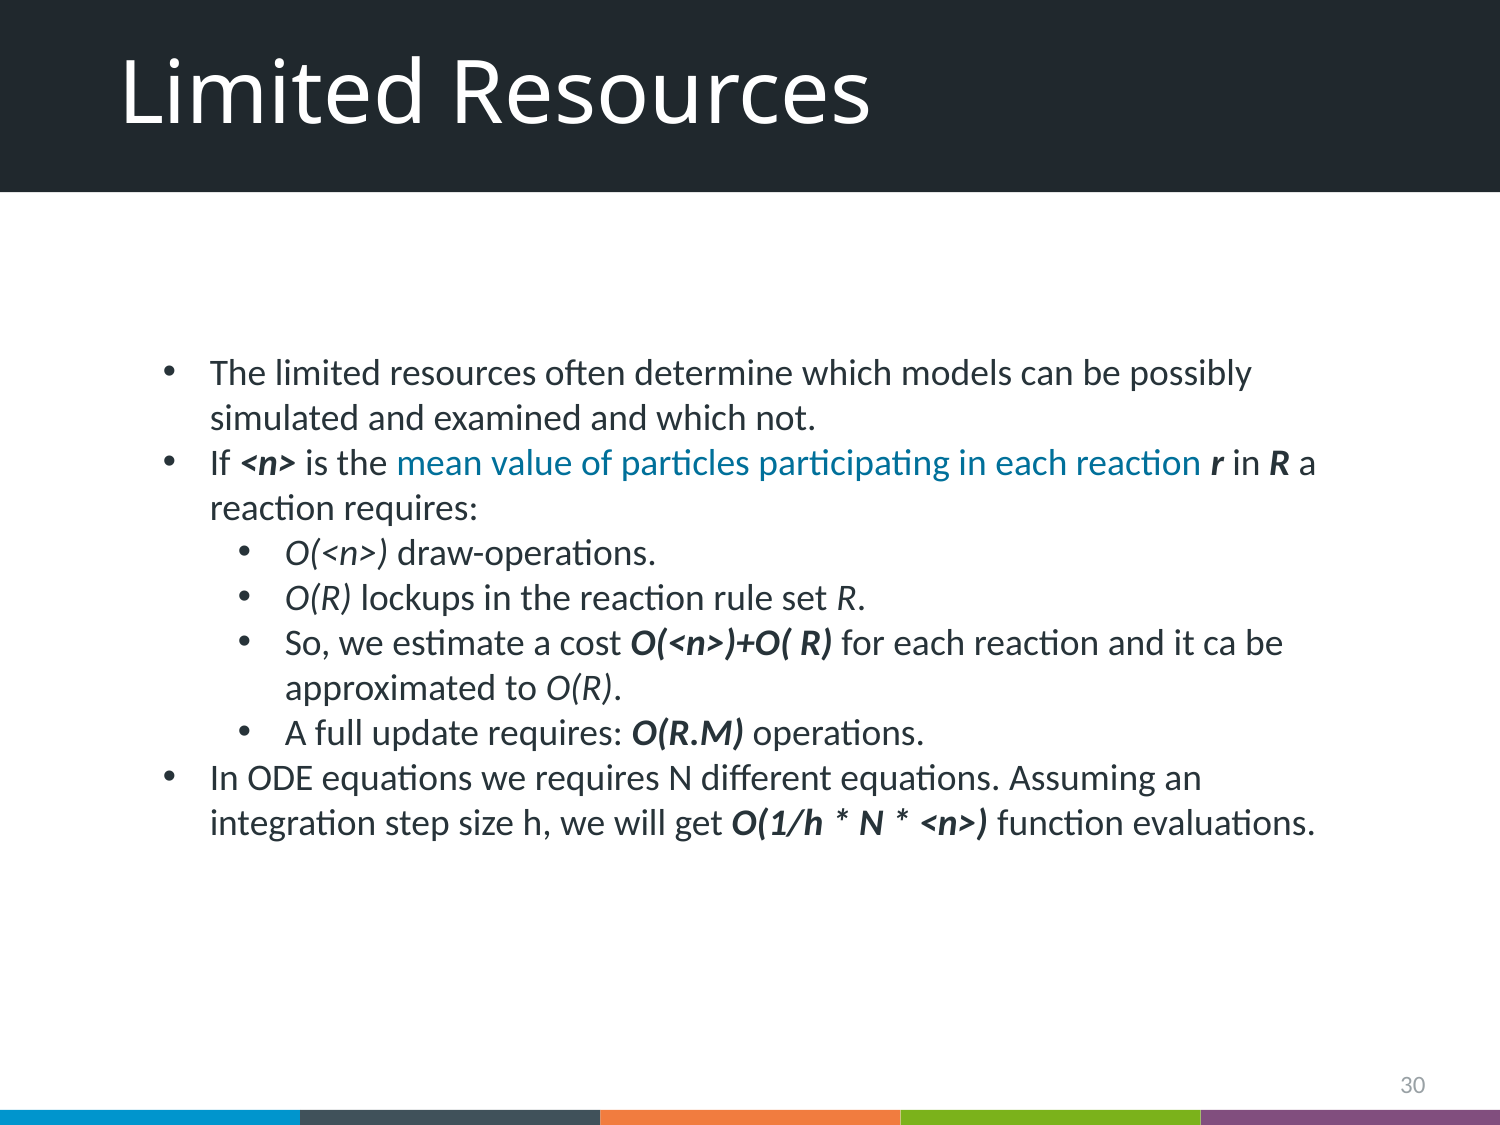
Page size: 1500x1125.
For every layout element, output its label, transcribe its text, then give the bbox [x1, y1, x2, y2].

text_box The limited resources often determine which models can be possibly simulated and examined and which not. If <n> is the mean value of particles participating in each reaction r in R a reaction requires: O(<n>) draw-operations. O(R) lockups in the reaction rule set R. So, we estimate a cost O(<n>)+O( R) for each reaction and it ca be approximated to O(R). A full update requires: O(R.M) operations. In ODE equations we requires N different equations. Assuming an integration step size h, we will get O(1/h * N * <n>) function evaluations. [148, 340, 1378, 896]
slide_number 30 [1103, 1060, 1441, 1107]
title Limited Resources [103, 40, 1397, 151]
